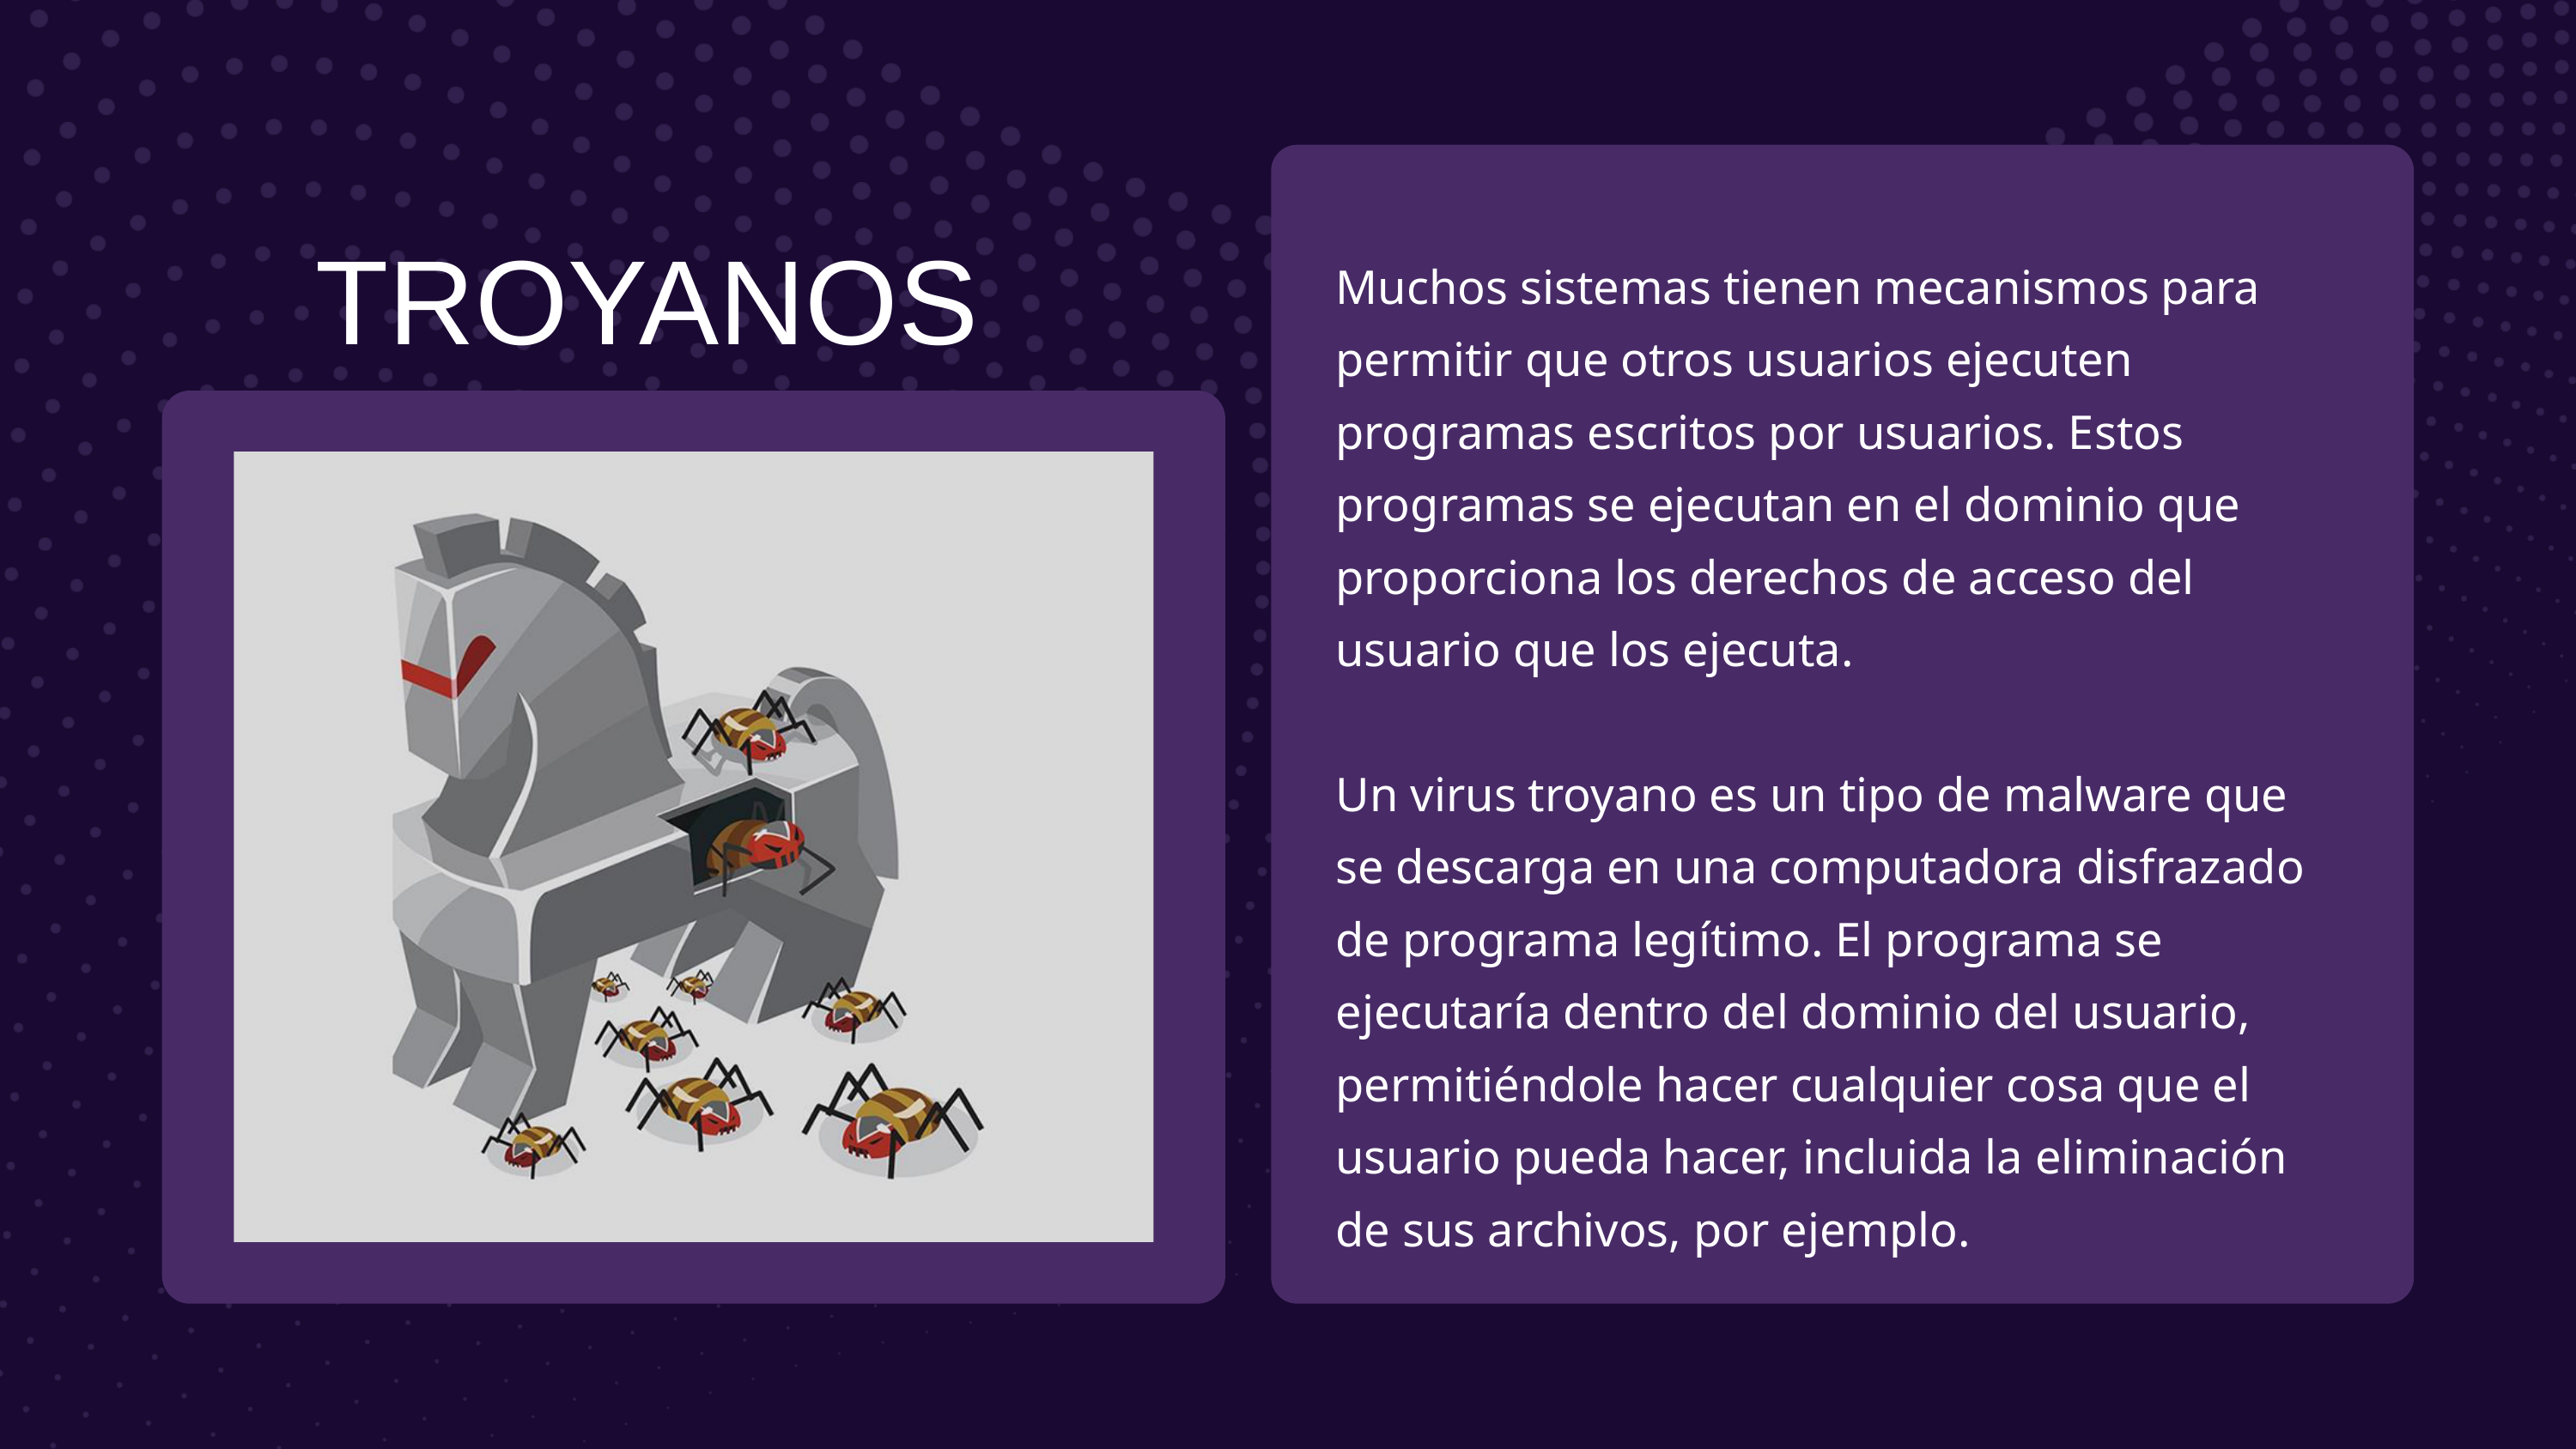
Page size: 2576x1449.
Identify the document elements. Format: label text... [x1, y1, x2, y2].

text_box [1271, 129, 2415, 1304]
text_box [0, 0, 2576, 1449]
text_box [161, 375, 1226, 1304]
text_box TROYANOS [315, 194, 1072, 368]
